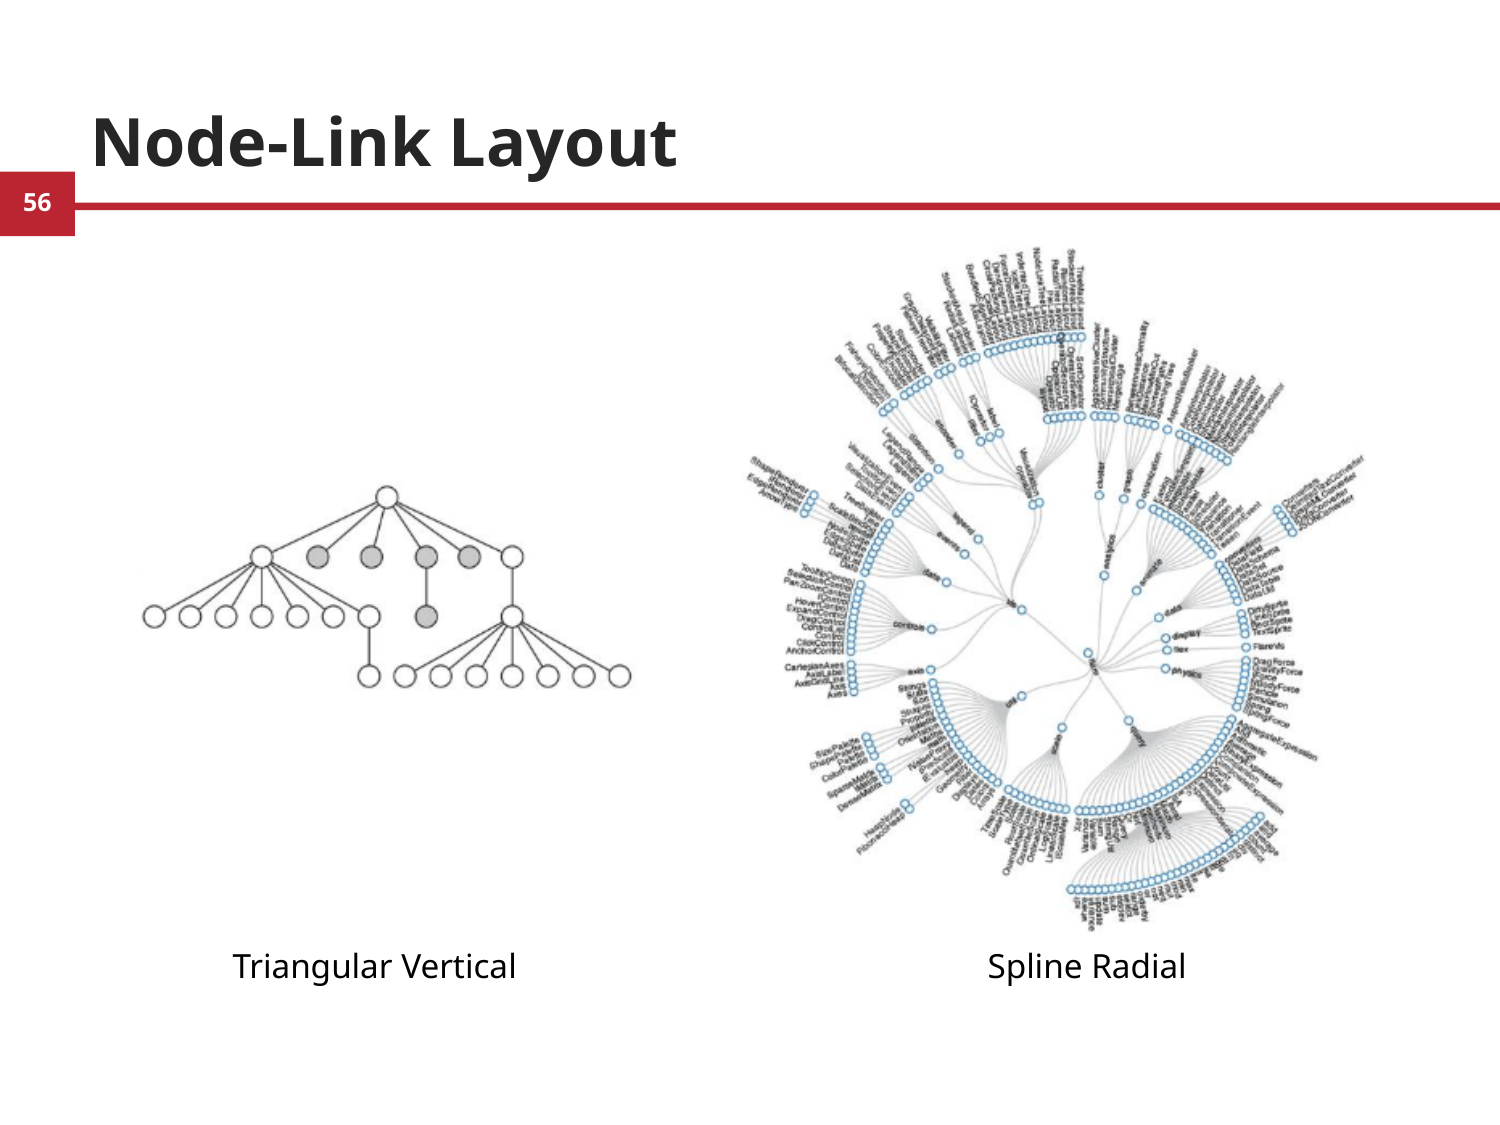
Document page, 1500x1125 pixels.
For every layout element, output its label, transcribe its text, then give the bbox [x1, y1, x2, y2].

text_box Spline Radial [1012, 950, 1163, 1088]
title Node-Link Layout [75, 56, 1425, 188]
picture [81, 235, 1389, 939]
text_box Triangular Vertical [299, 950, 450, 1088]
